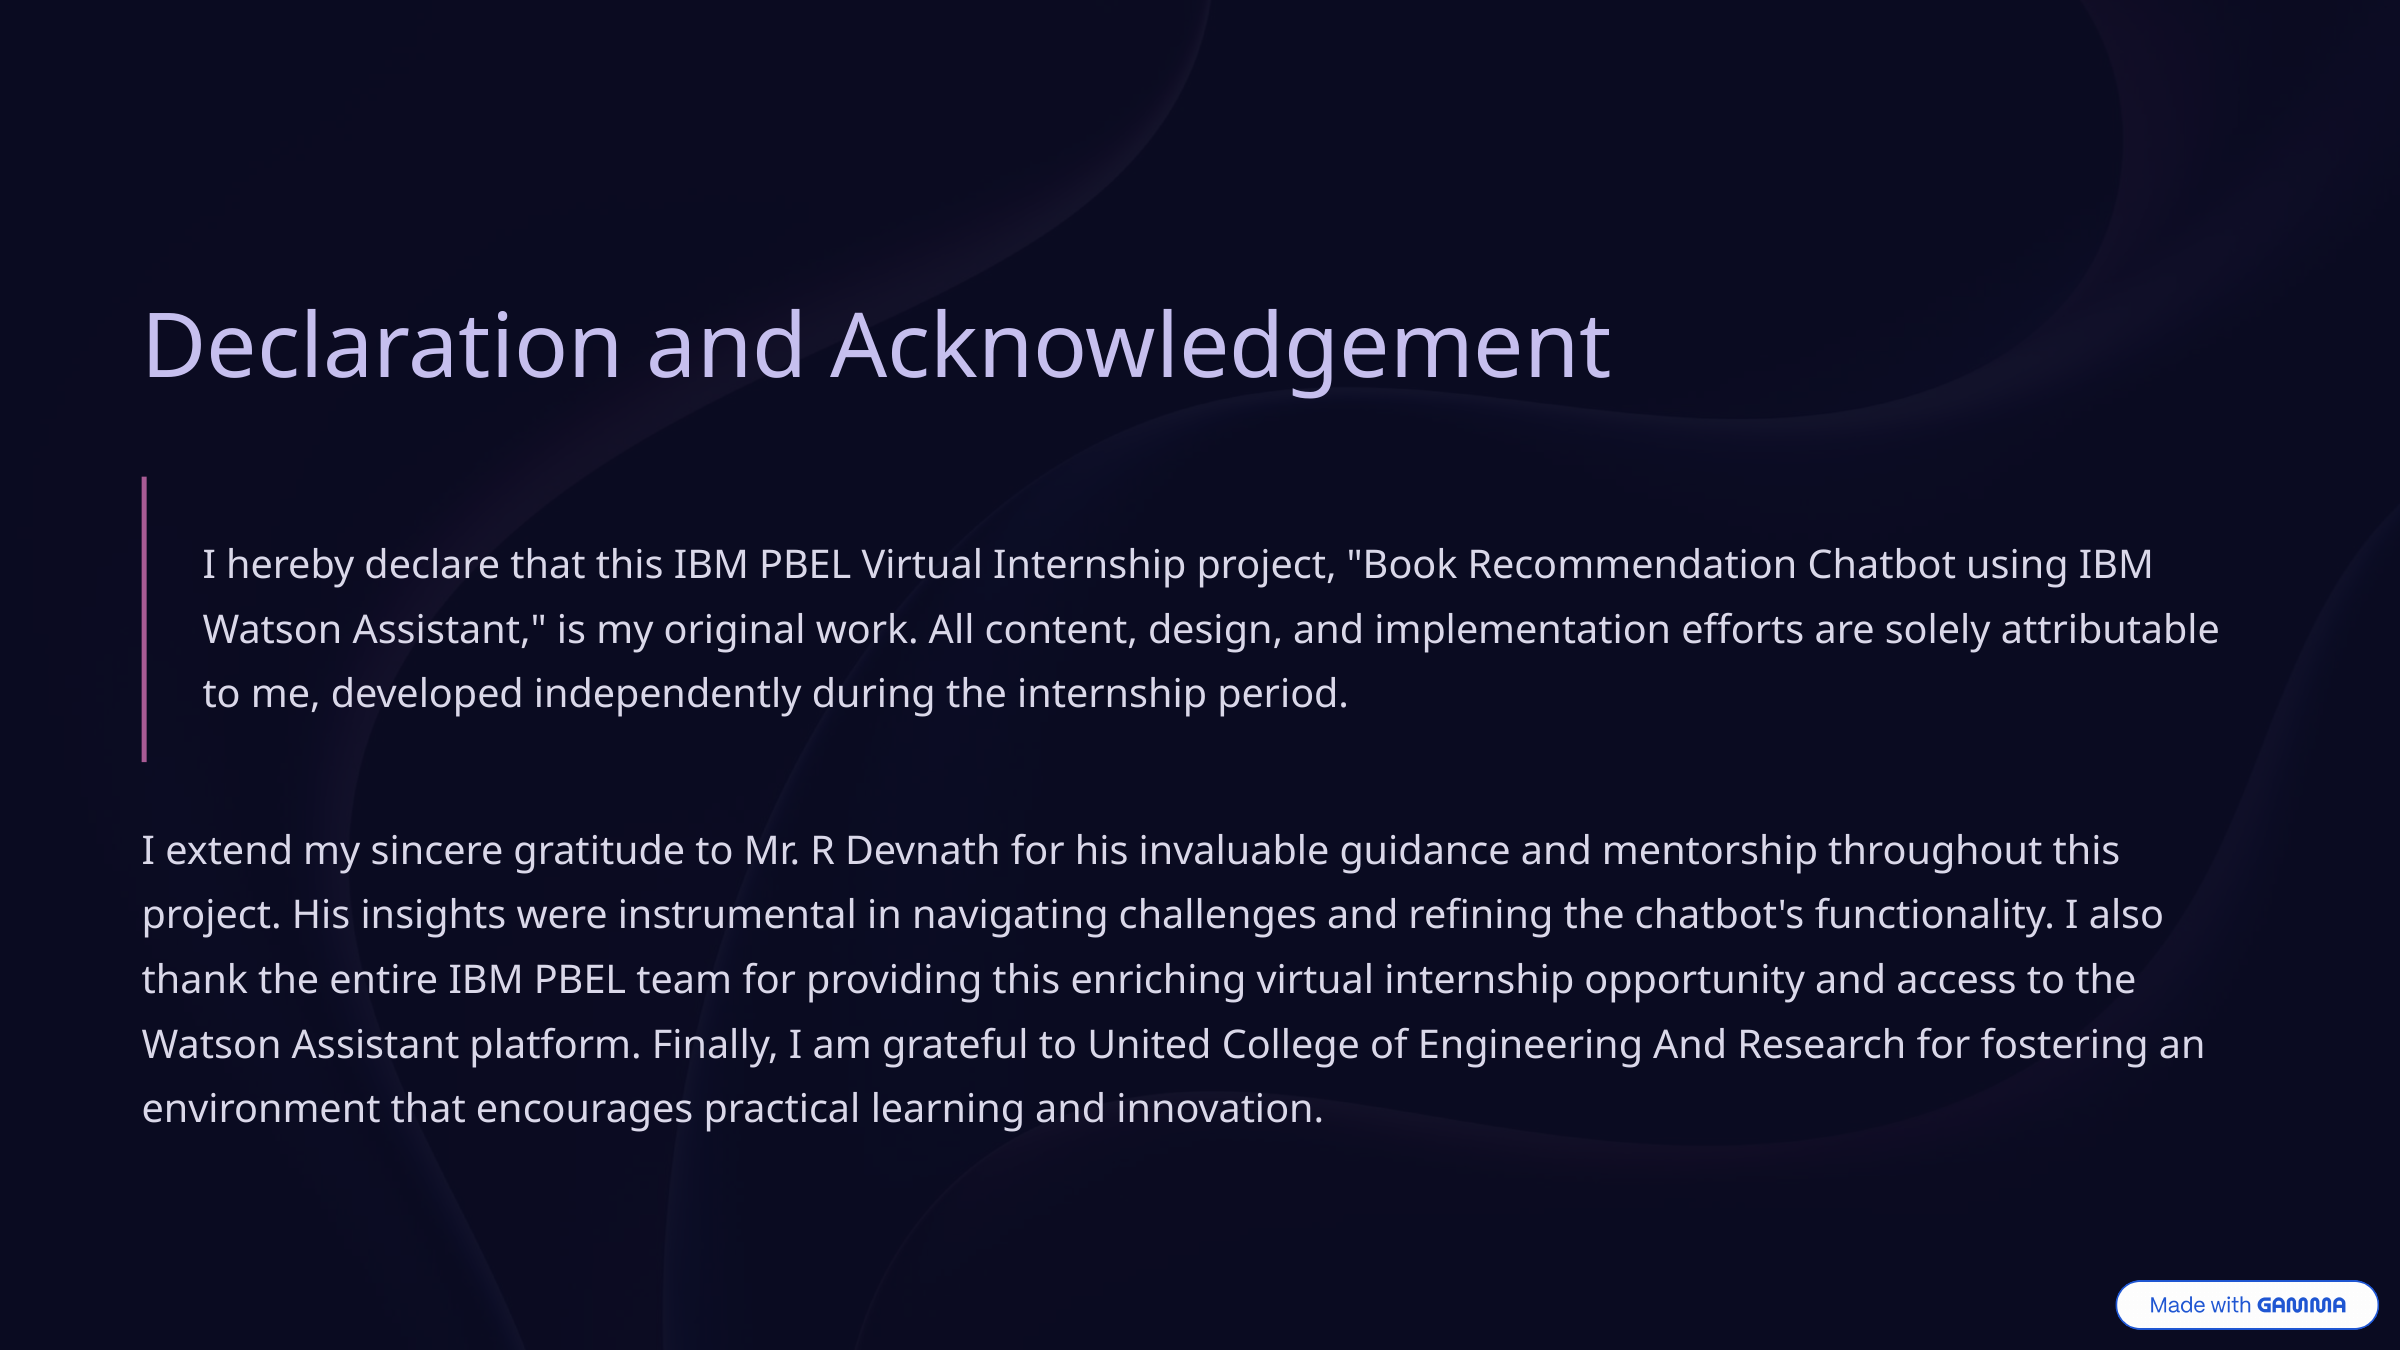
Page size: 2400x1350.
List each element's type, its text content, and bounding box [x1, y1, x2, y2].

text_box Declaration and Acknowledgement [141, 283, 1691, 396]
picture [2106, 1271, 2389, 1339]
text_box I hereby declare that this IBM PBEL Virtual Internship project, "Book Recommendation Chatbot using IBM Watson Assistant," is my original work. All content, design, and implementation efforts are solely attributable to me, developed independently during the internship period. [202, 522, 2259, 717]
text_box I extend my sincere gratitude to Mr. R Devnath for his invaluable guidance and mentorship throughout this project. His insights were instrumental in navigating challenges and refining the chatbot's functionality. I also thank the entire IBM PBEL team for providing this enriching virtual internship opportunity and access to the Watson Assistant platform. Finally, I am grateful to United College of Engineering And Research for fostering an environment that encourages practical learning and innovation. [141, 807, 2259, 1067]
text_box [141, 476, 147, 763]
